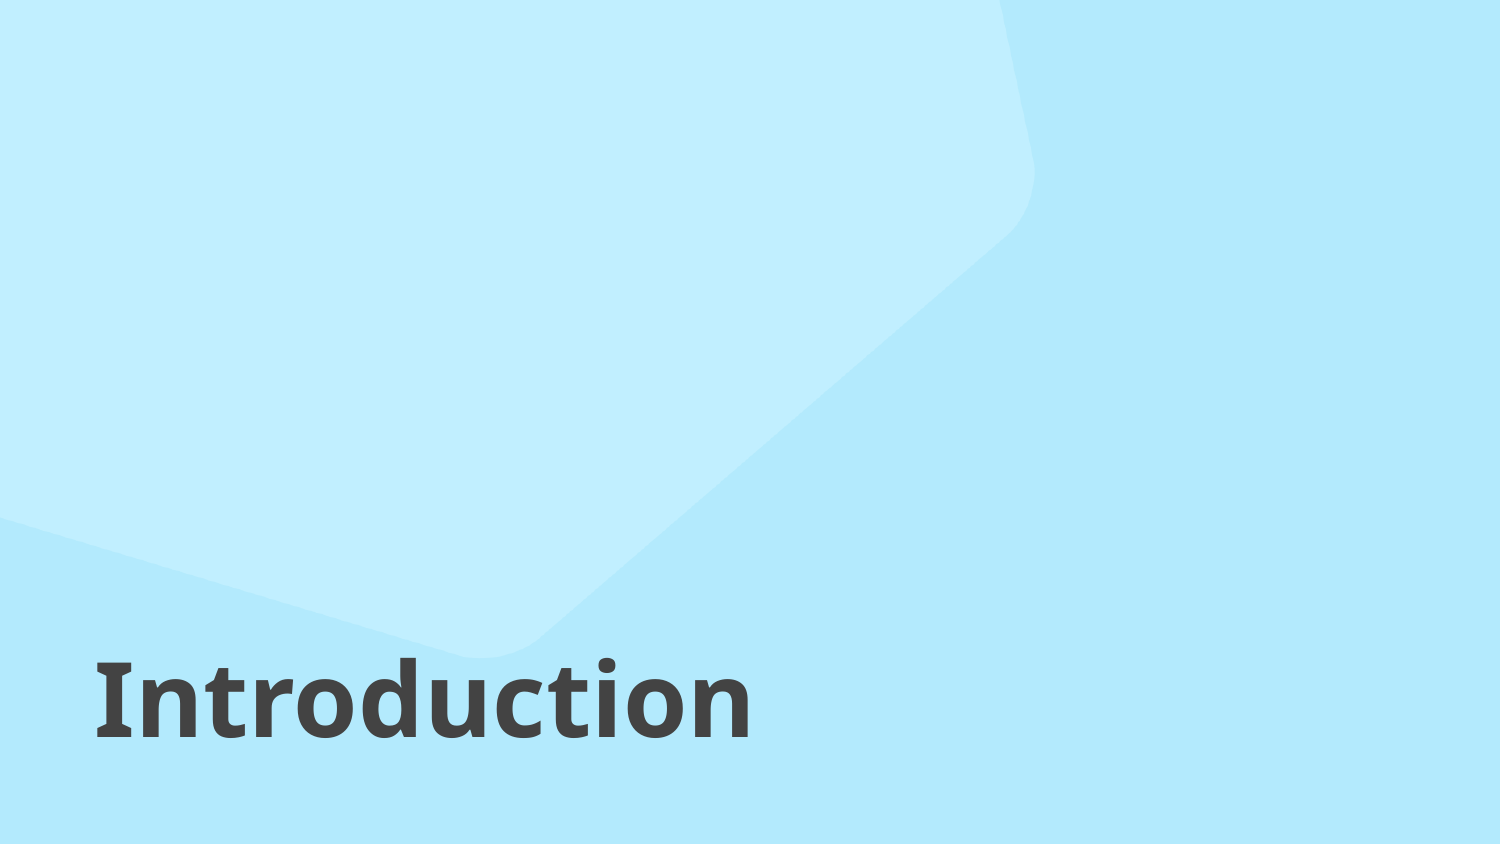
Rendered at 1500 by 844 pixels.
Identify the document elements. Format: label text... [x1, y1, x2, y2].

picture [0, 0, 1500, 844]
text_box Introduction [79, 618, 1280, 721]
